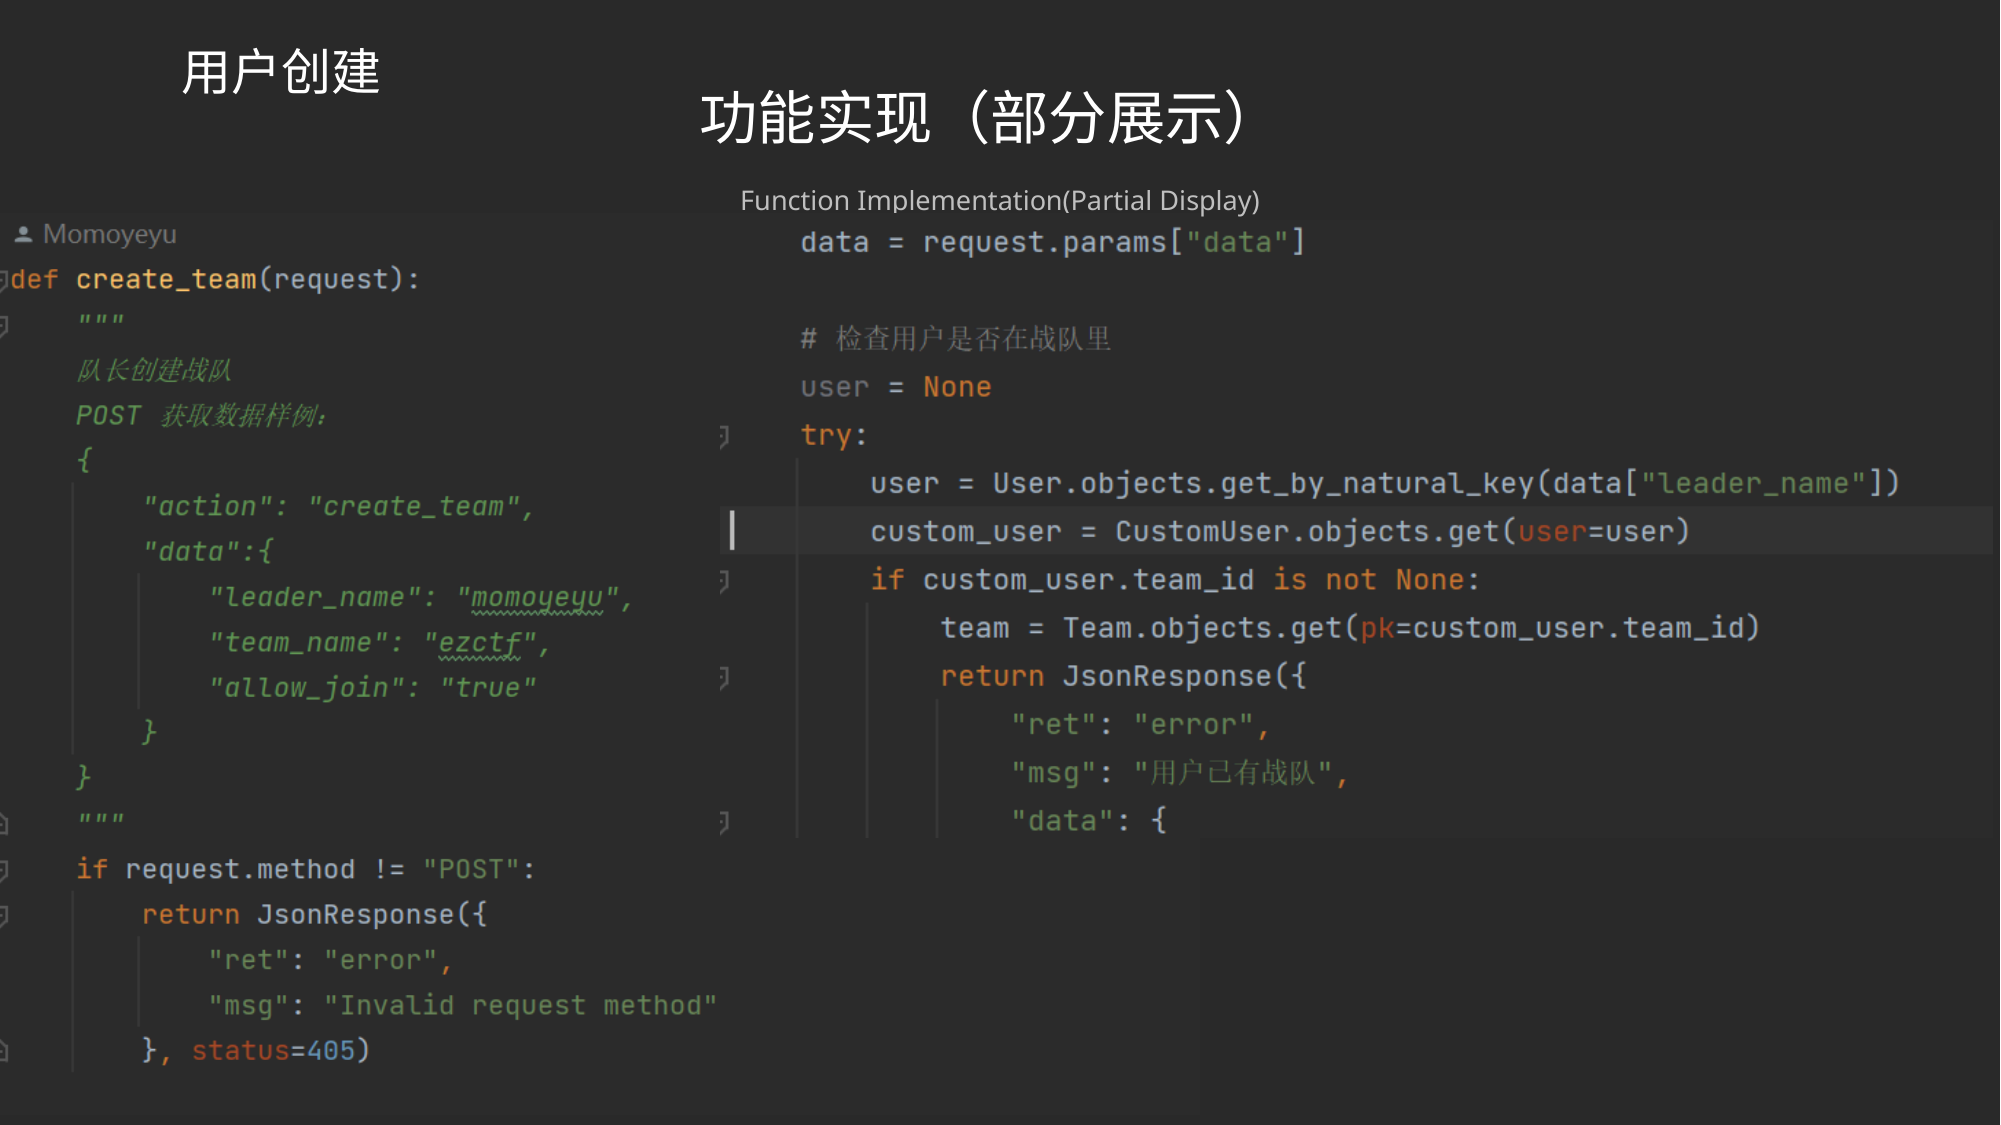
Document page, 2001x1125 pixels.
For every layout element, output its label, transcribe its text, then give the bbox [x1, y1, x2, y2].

picture [0, 213, 1993, 1115]
text_box 用户创建 [0, 36, 578, 105]
text_box Function Implementation(Partial Display) [665, 150, 1335, 220]
text_box 功能实现（部分展示） [665, 37, 1317, 150]
